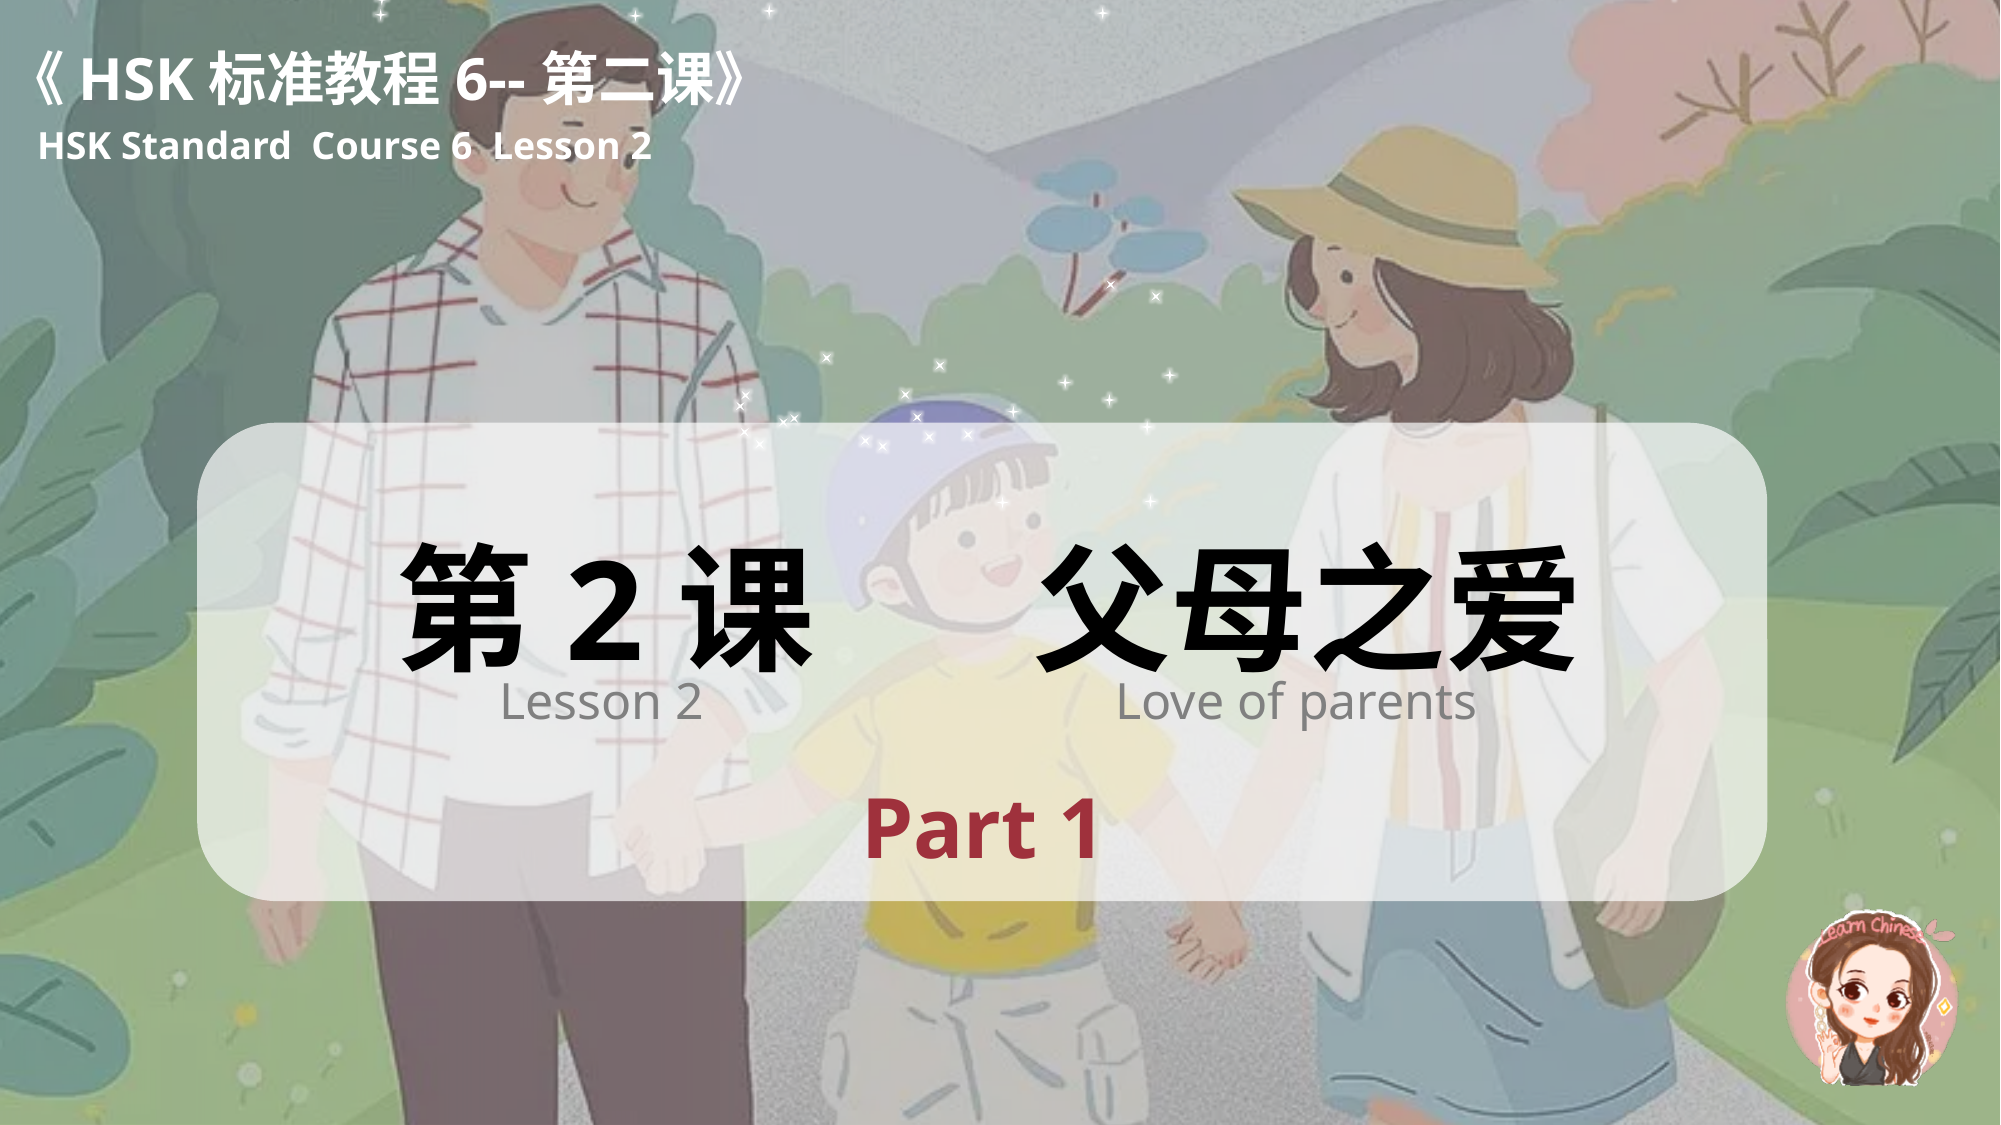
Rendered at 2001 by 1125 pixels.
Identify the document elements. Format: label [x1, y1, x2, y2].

text_box [197, 422, 2000, 902]
picture [0, 0, 2001, 1125]
